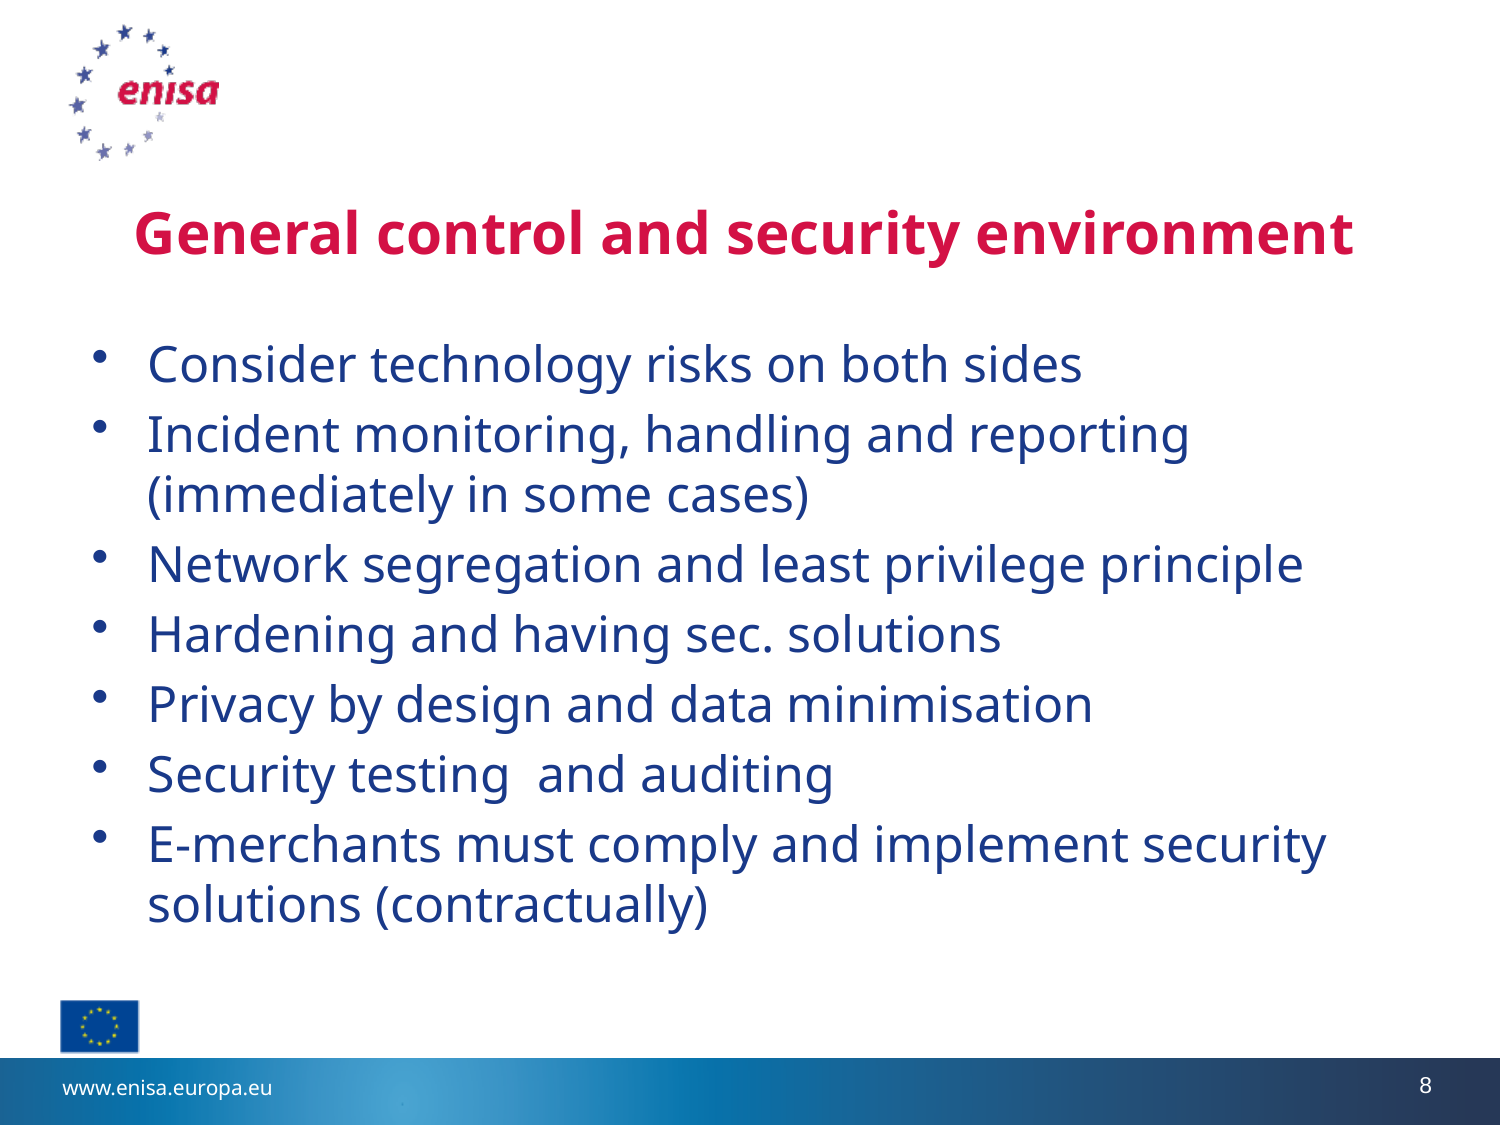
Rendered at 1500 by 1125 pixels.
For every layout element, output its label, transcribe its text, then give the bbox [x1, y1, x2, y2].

list Consider technology risks on both sides Incident monitoring, handling and reporting (immediately in some cases) Network segregation and least privilege principle Hardening and having sec. solutions Privacy by design and data minimisation Security testing and auditing E-merchants must comply and implement security solutions (contractually) [76, 324, 1436, 975]
picture [715, 1058, 721, 1125]
picture [180, 1058, 667, 1125]
picture [0, 1058, 132, 1125]
picture [142, 1058, 147, 1125]
picture [59, 999, 140, 1054]
picture [134, 1058, 140, 1125]
picture [724, 1058, 1500, 1125]
picture [68, 23, 219, 161]
title General control and security environment [29, 174, 1459, 288]
picture [708, 1058, 713, 1125]
